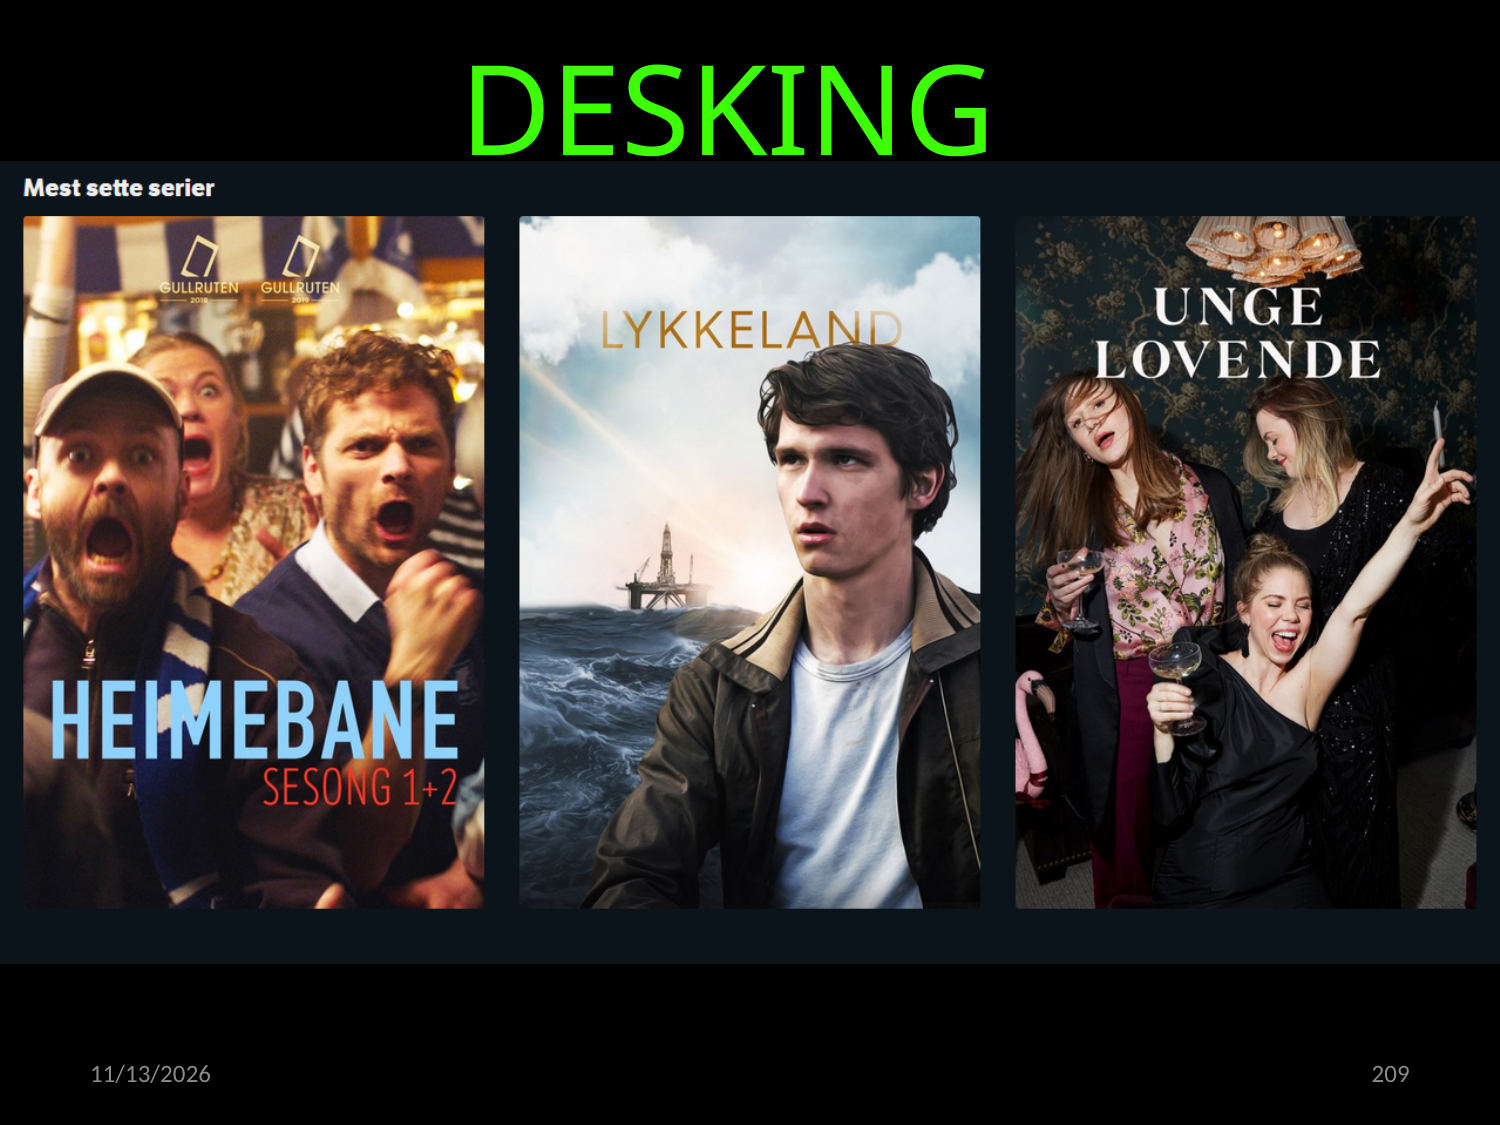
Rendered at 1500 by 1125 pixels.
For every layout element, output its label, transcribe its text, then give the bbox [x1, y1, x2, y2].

slide_number 209 [1074, 1042, 1425, 1103]
picture [0, 161, 1500, 964]
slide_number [75, 1042, 425, 1103]
text_box DESKING [48, 0, 1452, 83]
